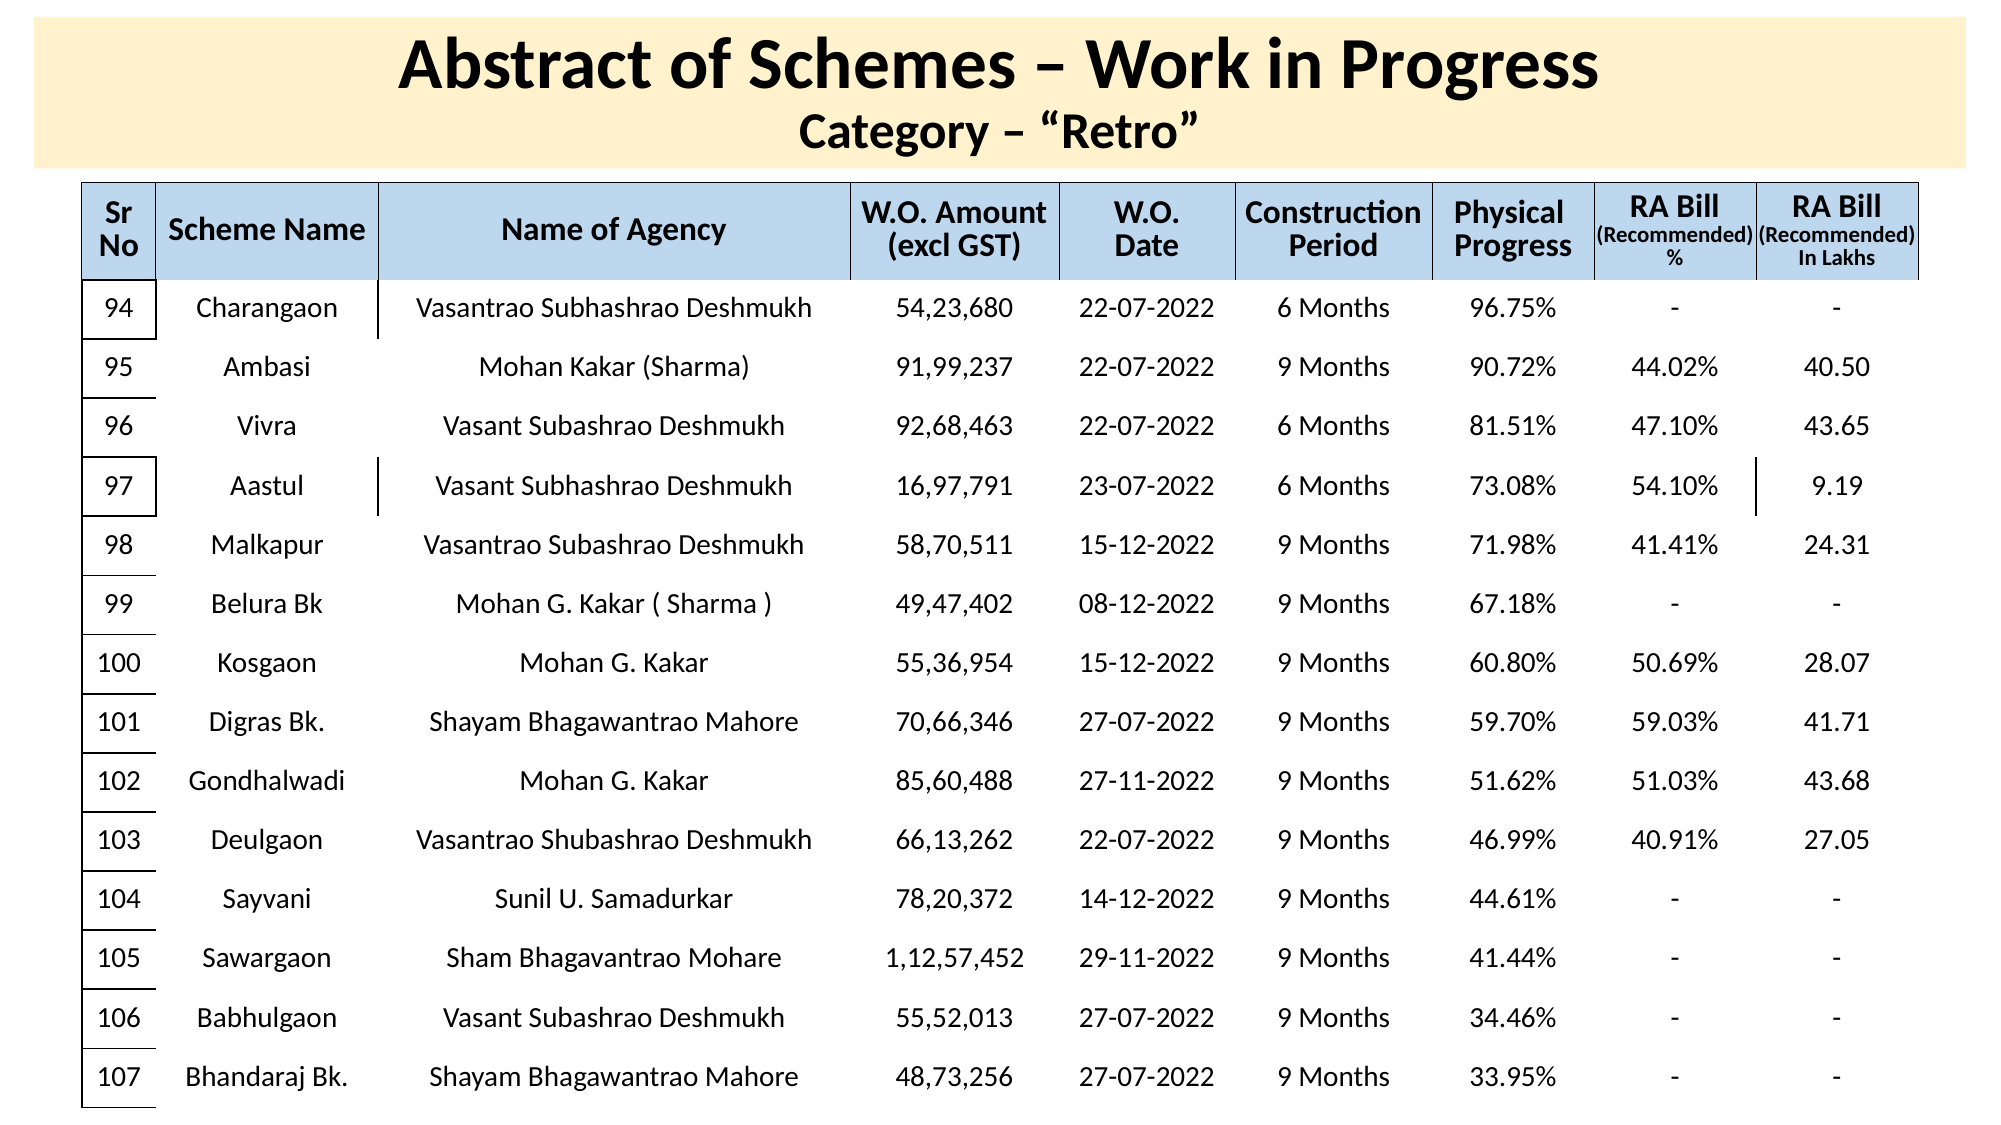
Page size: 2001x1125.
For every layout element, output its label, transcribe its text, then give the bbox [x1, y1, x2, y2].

table_cell Ambasi [156, 339, 378, 398]
table_cell - [1756, 930, 1918, 989]
table_header W.O. Date [1060, 183, 1235, 280]
table_cell Kosgaon [156, 635, 378, 694]
table_cell 44.61% [1432, 871, 1594, 930]
table_cell 103 [83, 813, 156, 870]
table_cell - [1756, 871, 1918, 930]
table_cell 9 Months [1235, 575, 1432, 635]
table_cell 50.69% [1594, 635, 1756, 694]
table_cell - [1756, 989, 1918, 1048]
table_header Charangaon [157, 280, 377, 339]
table_cell 90.72% [1432, 339, 1594, 398]
table_cell 41.44% [1432, 930, 1594, 989]
table_header - [1756, 280, 1918, 339]
table_cell 58,70,511 [850, 516, 1059, 575]
table_cell 97 [83, 458, 155, 515]
table_cell Mohan G. Kakar [378, 753, 850, 812]
table_cell Bhandaraj Bk. [156, 1048, 378, 1108]
table_cell 46.99% [1432, 812, 1594, 871]
table_cell 9 Months [1235, 694, 1432, 753]
table_cell 9 Months [1235, 516, 1432, 575]
table_cell Vasantrao Shubashrao Deshmukh [378, 812, 850, 871]
table_cell 55,36,954 [850, 635, 1059, 694]
table_cell Aastul [157, 457, 377, 516]
table_cell 27-07-2022 [1059, 1048, 1235, 1108]
table_cell 60.80% [1432, 635, 1594, 694]
table_cell 51.03% [1594, 753, 1756, 812]
table_cell 96 [83, 399, 156, 456]
table_cell 1,12,57,452 [850, 930, 1059, 989]
table_cell 28.07 [1756, 635, 1918, 694]
table_cell 43.65 [1756, 398, 1918, 457]
table_cell 59.70% [1432, 694, 1594, 753]
table_cell - [1594, 871, 1756, 930]
table_cell 24.31 [1756, 516, 1918, 575]
table_cell Vivra [156, 398, 378, 457]
table_cell - [1756, 1048, 1918, 1108]
table_cell - [1756, 575, 1918, 635]
table_cell 9 Months [1235, 339, 1432, 398]
table_cell 91,99,237 [850, 339, 1059, 398]
table_cell 33.95% [1432, 1048, 1594, 1108]
table_cell 22-07-2022 [1059, 812, 1235, 871]
table_cell 08-12-2022 [1059, 575, 1235, 635]
table_cell 95 [83, 340, 156, 397]
table_header 94 [83, 281, 155, 338]
table_header Scheme Name [156, 183, 378, 280]
table_cell 41.41% [1594, 516, 1756, 575]
table_cell 27-07-2022 [1059, 694, 1235, 753]
table_cell Mohan G. Kakar [378, 635, 850, 694]
table_cell 15-12-2022 [1059, 516, 1235, 575]
table_cell Gondhalwadi [156, 753, 378, 812]
table_cell 34.46% [1432, 989, 1594, 1048]
table_cell 6 Months [1235, 457, 1432, 516]
table_cell 101 [83, 695, 156, 752]
table_cell 98 [83, 517, 156, 575]
table_header 6 Months [1235, 280, 1432, 339]
table_cell Malkapur [156, 516, 378, 575]
table_header Physical Progress [1433, 183, 1594, 280]
table_cell Vasant Subhashrao Deshmukh [379, 457, 850, 516]
table_cell Sayvani [156, 871, 378, 930]
table_cell 15-12-2022 [1059, 635, 1235, 694]
table_cell 44.02% [1594, 339, 1756, 398]
table_cell - [1594, 575, 1756, 635]
table_header Name of Agency [379, 183, 850, 280]
table_cell 106 [83, 990, 156, 1048]
table_cell 54.10% [1594, 457, 1755, 516]
table_cell 22-07-2022 [1059, 398, 1235, 457]
table_cell 92,68,463 [850, 398, 1059, 457]
table_cell Mohan Kakar (Sharma) [378, 339, 850, 398]
table_cell 9 Months [1235, 930, 1432, 989]
table_cell - [1594, 989, 1756, 1048]
table_cell 105 [83, 931, 156, 988]
table_cell - [1594, 930, 1756, 989]
table_cell Vasant Subashrao Deshmukh [378, 398, 850, 457]
table_header 22-07-2022 [1059, 280, 1235, 339]
table_header Construction Period [1236, 183, 1432, 280]
table_cell 9 Months [1235, 753, 1432, 812]
table_cell 9 Months [1235, 1048, 1432, 1108]
table_header 96.75% [1432, 280, 1594, 339]
table_cell Mohan G. Kakar ( Sharma ) [378, 575, 850, 635]
table_cell 23-07-2022 [1059, 457, 1235, 516]
table_cell Vasant Subashrao Deshmukh [378, 989, 850, 1048]
table_cell 9 Months [1235, 635, 1432, 694]
table_cell 47.10% [1594, 398, 1756, 457]
table_header RA Bill (Recommended) % [1595, 183, 1756, 280]
table_cell 59.03% [1594, 694, 1756, 753]
table_cell 66,13,262 [850, 812, 1059, 871]
table_cell 16,97,791 [850, 457, 1059, 516]
table_cell Deulgaon [156, 812, 378, 871]
table_cell 9.19 [1757, 457, 1918, 516]
table_cell 6 Months [1235, 398, 1432, 457]
table_cell 51.62% [1432, 753, 1594, 812]
table_cell 73.08% [1432, 457, 1594, 516]
table_cell 71.98% [1432, 516, 1594, 575]
table_header RA Bill (Recommended) In Lakhs [1757, 183, 1918, 280]
table_header 54,23,680 [850, 280, 1059, 339]
table_cell Sham Bhagavantrao Mohare [378, 930, 850, 989]
table_cell 29-11-2022 [1059, 930, 1235, 989]
table_cell 81.51% [1432, 398, 1594, 457]
table_header Vasantrao Subhashrao Deshmukh [379, 280, 850, 339]
table_cell 41.71 [1756, 694, 1918, 753]
table_cell 100 [83, 635, 156, 693]
table_cell 14-12-2022 [1059, 871, 1235, 930]
table_cell 70,66,346 [850, 694, 1059, 753]
table_cell 99 [83, 576, 156, 634]
table_cell Belura Bk [156, 575, 378, 635]
table_cell Digras Bk. [156, 694, 378, 753]
table_cell Shayam Bhagawantrao Mahore [378, 1048, 850, 1108]
table_cell 43.68 [1756, 753, 1918, 812]
table_cell Vasantrao Subashrao Deshmukh [378, 516, 850, 575]
table_cell Sunil U. Samadurkar [378, 871, 850, 930]
table_cell 49,47,402 [850, 575, 1059, 635]
table_cell 27.05 [1756, 812, 1918, 871]
table_cell 107 [83, 1049, 156, 1107]
table_cell 85,60,488 [850, 753, 1059, 812]
title Abstract of Schemes – Work in Progress Category – “Retro” [34, 16, 1966, 169]
table_cell 40.91% [1594, 812, 1756, 871]
table_cell - [1594, 1048, 1756, 1108]
table_cell 22-07-2022 [1059, 339, 1235, 398]
table_cell 104 [83, 872, 156, 929]
table_cell 9 Months [1235, 989, 1432, 1048]
table_cell 48,73,256 [850, 1048, 1059, 1108]
table_cell 9 Months [1235, 812, 1432, 871]
table_cell Shayam Bhagawantrao Mahore [378, 694, 850, 753]
table_cell Babhulgaon [156, 989, 378, 1048]
table_cell 67.18% [1432, 575, 1594, 635]
table_cell Sawargaon [156, 930, 378, 989]
table_cell 9 Months [1235, 871, 1432, 930]
table_header - [1594, 280, 1756, 339]
table_cell 78,20,372 [850, 871, 1059, 930]
table_cell 27-07-2022 [1059, 989, 1235, 1048]
table_header W.O. Amount (excl GST) [851, 183, 1059, 280]
table_cell 40.50 [1756, 339, 1918, 398]
table_cell 27-11-2022 [1059, 753, 1235, 812]
table_header Sr No [82, 183, 155, 279]
table_cell 55,52,013 [850, 989, 1059, 1048]
table_cell 102 [83, 754, 156, 811]
